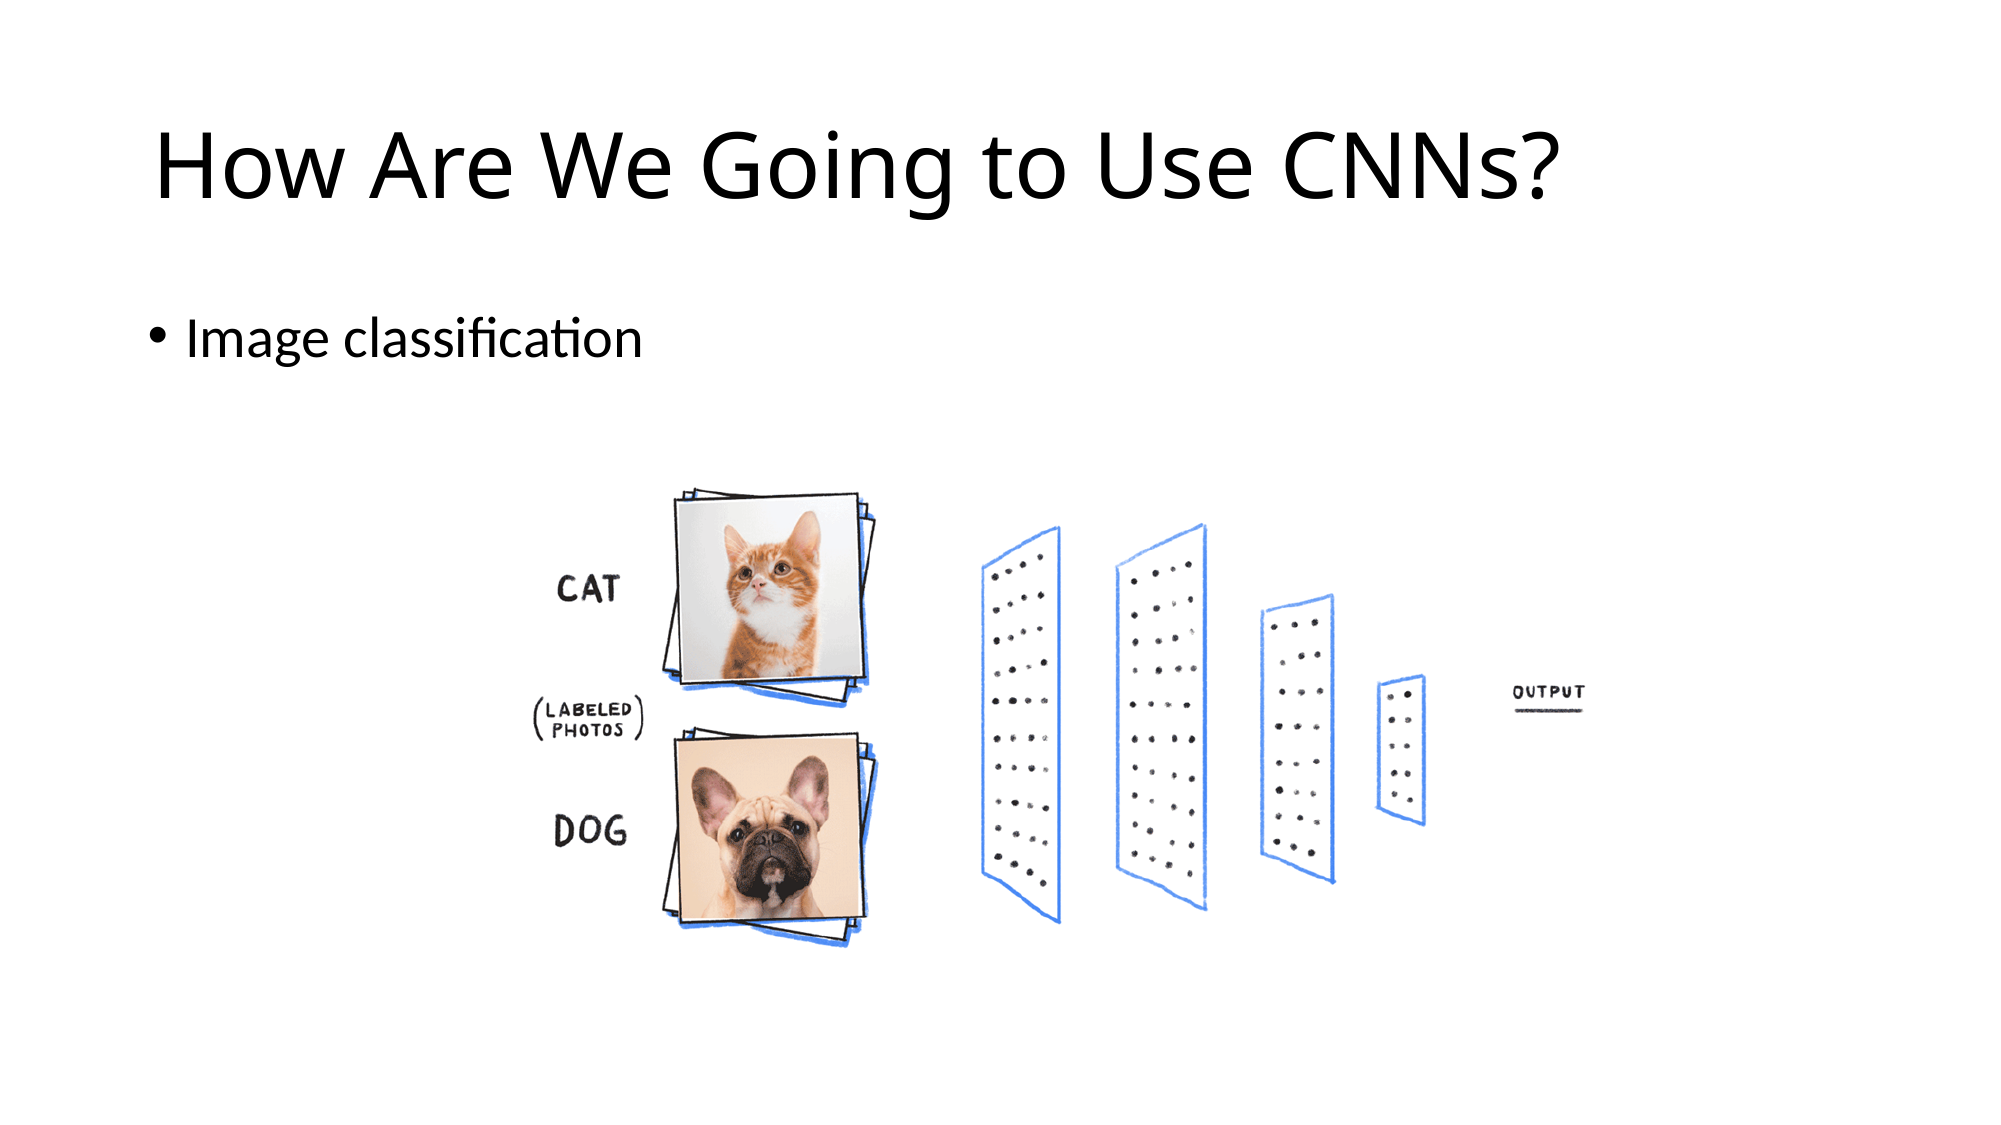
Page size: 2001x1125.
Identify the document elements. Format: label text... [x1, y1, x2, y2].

title How Are We Going to Use CNNs? [137, 59, 1863, 278]
list Image classification [132, 299, 1858, 1014]
picture [509, 395, 1609, 1014]
